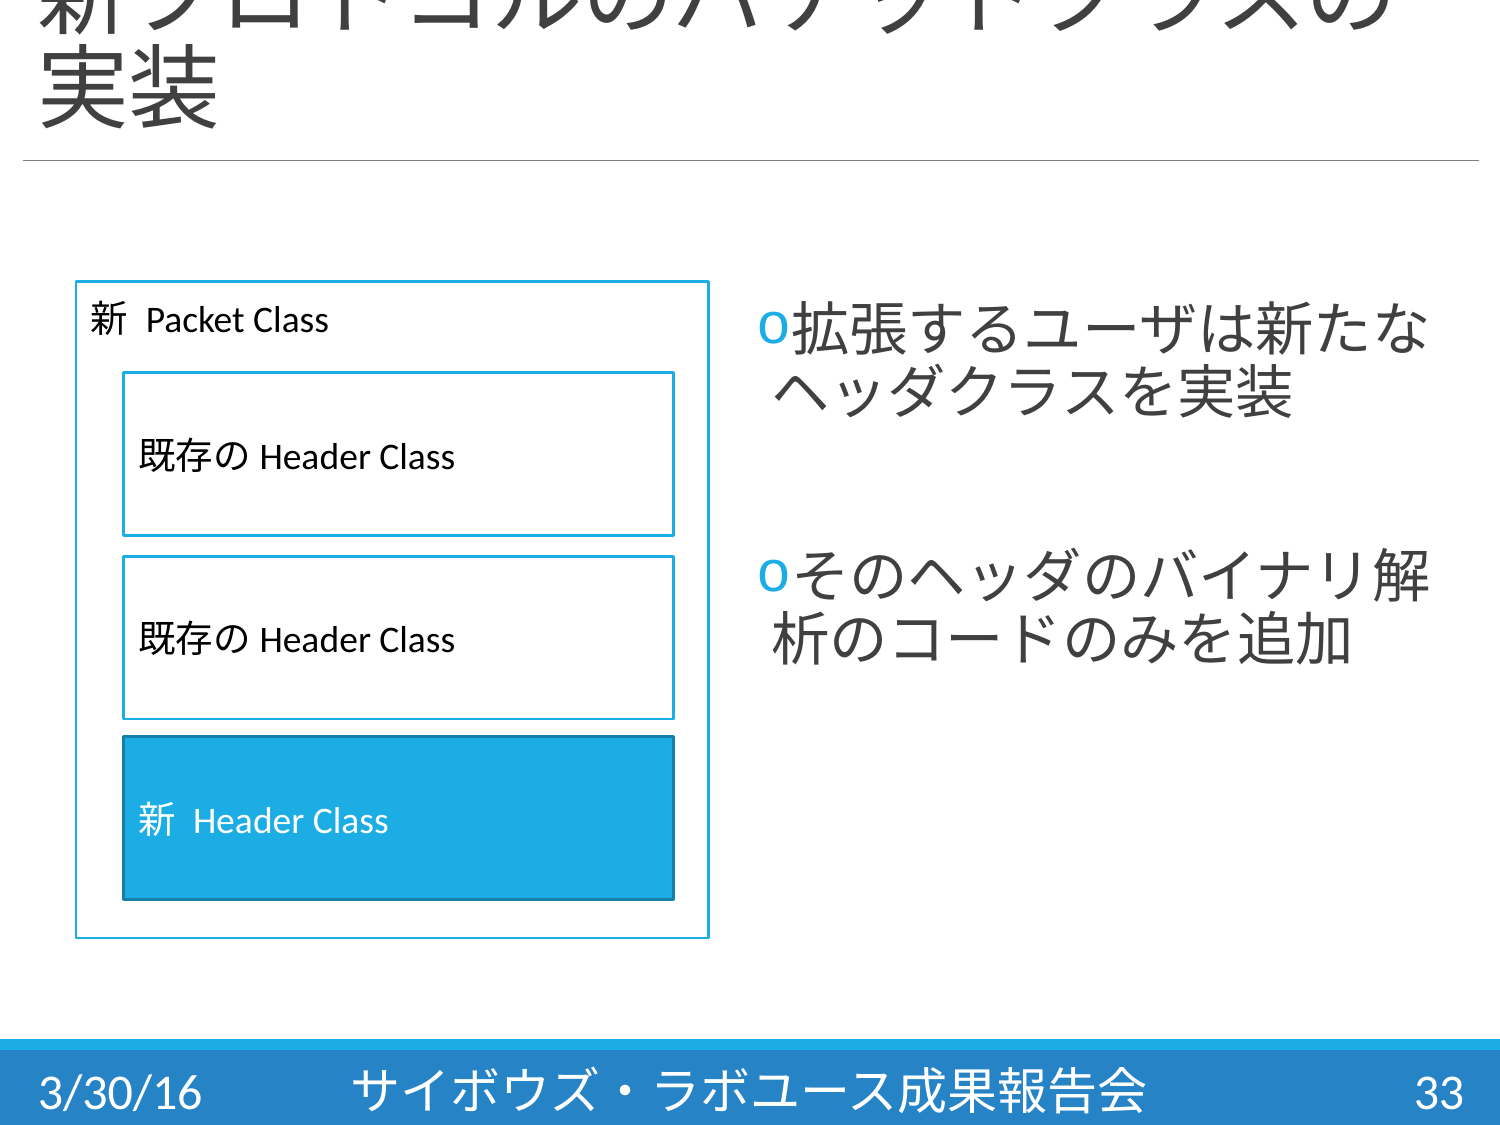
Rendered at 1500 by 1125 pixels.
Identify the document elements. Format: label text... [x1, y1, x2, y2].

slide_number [22, 1059, 227, 1120]
text_box 新 Packet Class [75, 280, 710, 939]
text_box 既存のHeader Class [122, 371, 675, 537]
text_box 既存のHeader Class [122, 555, 675, 720]
list 拡張するユーザは新たなヘッダクラスを実装 そのヘッダのバイナリ解析のコードのみを追加 [756, 193, 1480, 1025]
slide_number 33 [1269, 1059, 1480, 1120]
footer サイボウズ・ラボユース成果報告会 [249, 1059, 1249, 1120]
title 新プロトコルのパケットクラスの実装 [22, 20, 1480, 148]
text_box 新 Header Class [122, 735, 675, 901]
